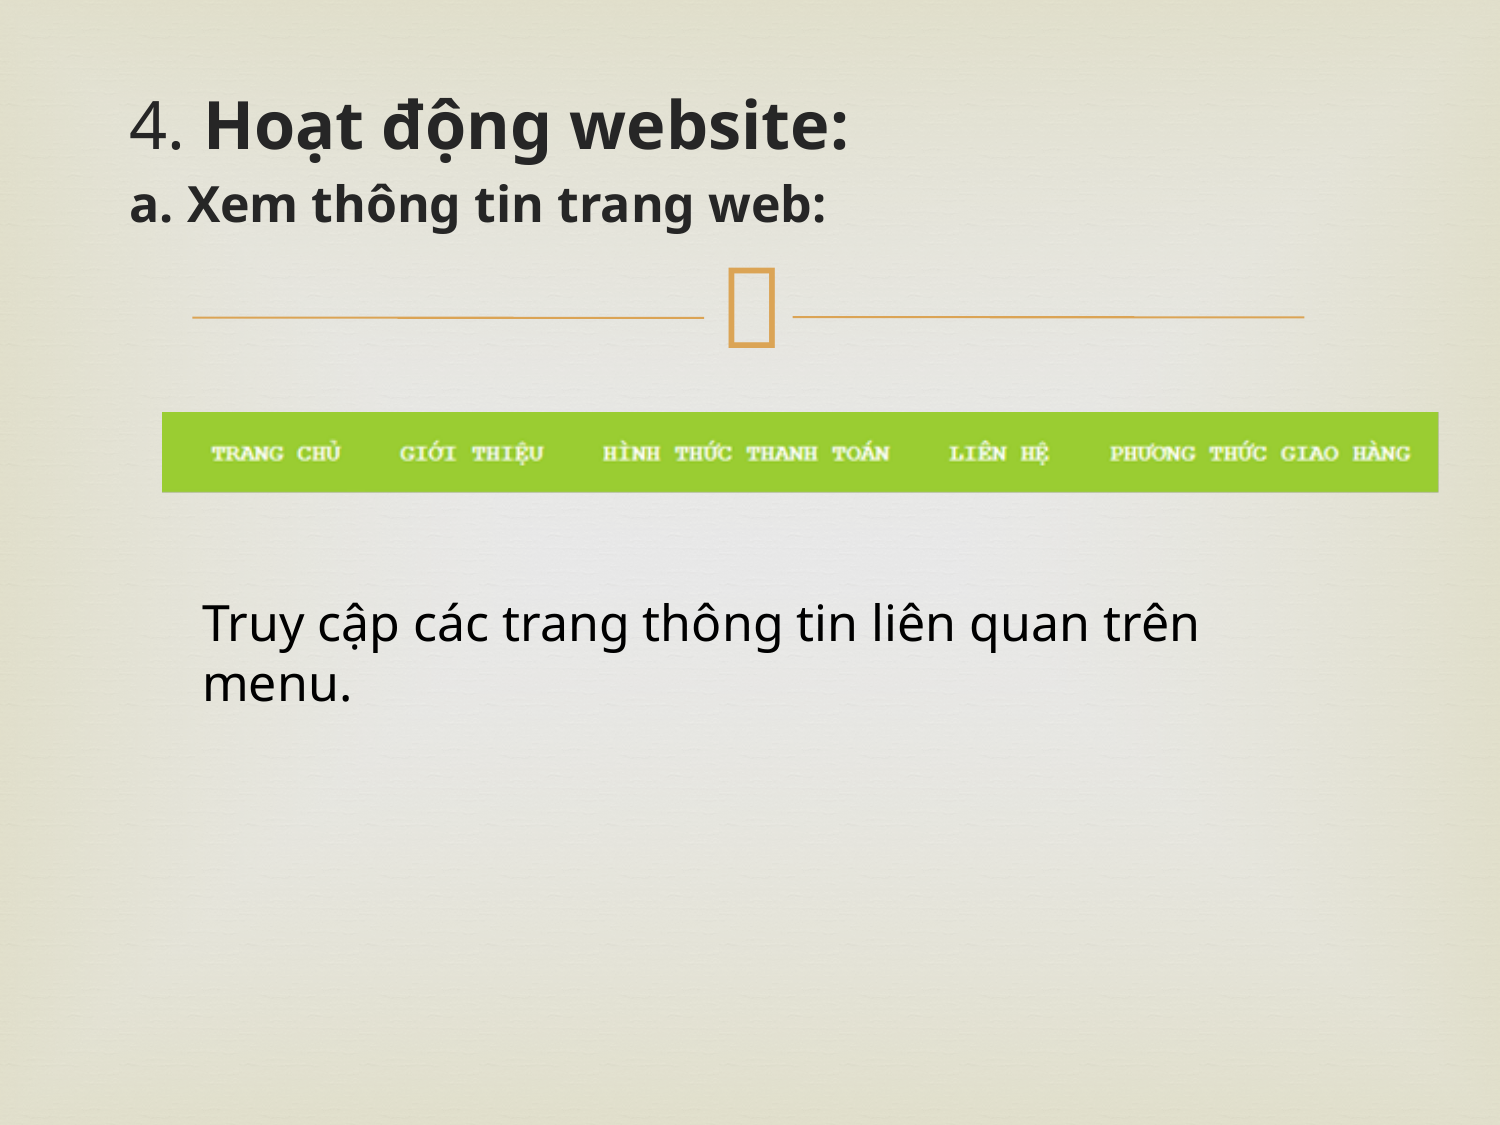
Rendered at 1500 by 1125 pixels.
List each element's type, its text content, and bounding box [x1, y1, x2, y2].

text_box Truy cập các trang thông tin liên quan trên menu. [187, 584, 1325, 719]
list 4. Hoạt động website: a. Xem thông tin trang web: [114, 75, 1386, 1005]
picture [161, 411, 1441, 495]
